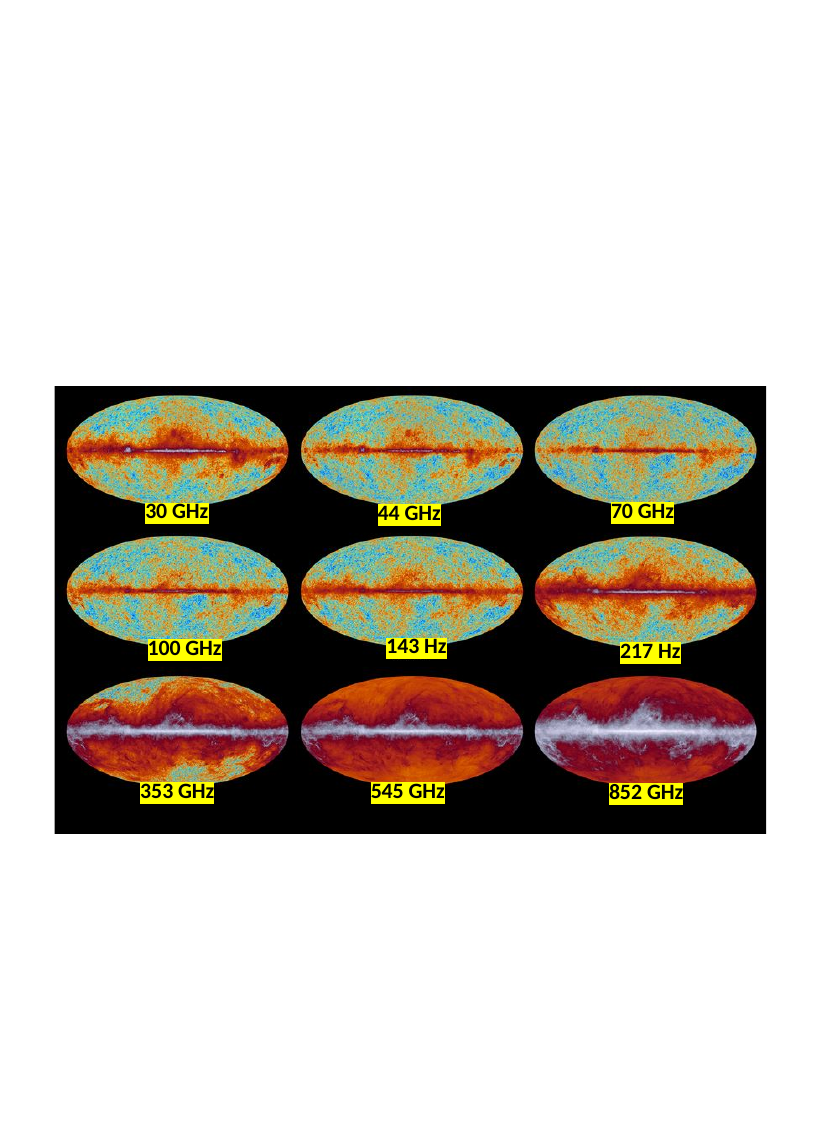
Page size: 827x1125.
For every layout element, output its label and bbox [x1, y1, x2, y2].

picture [54, 386, 767, 834]
